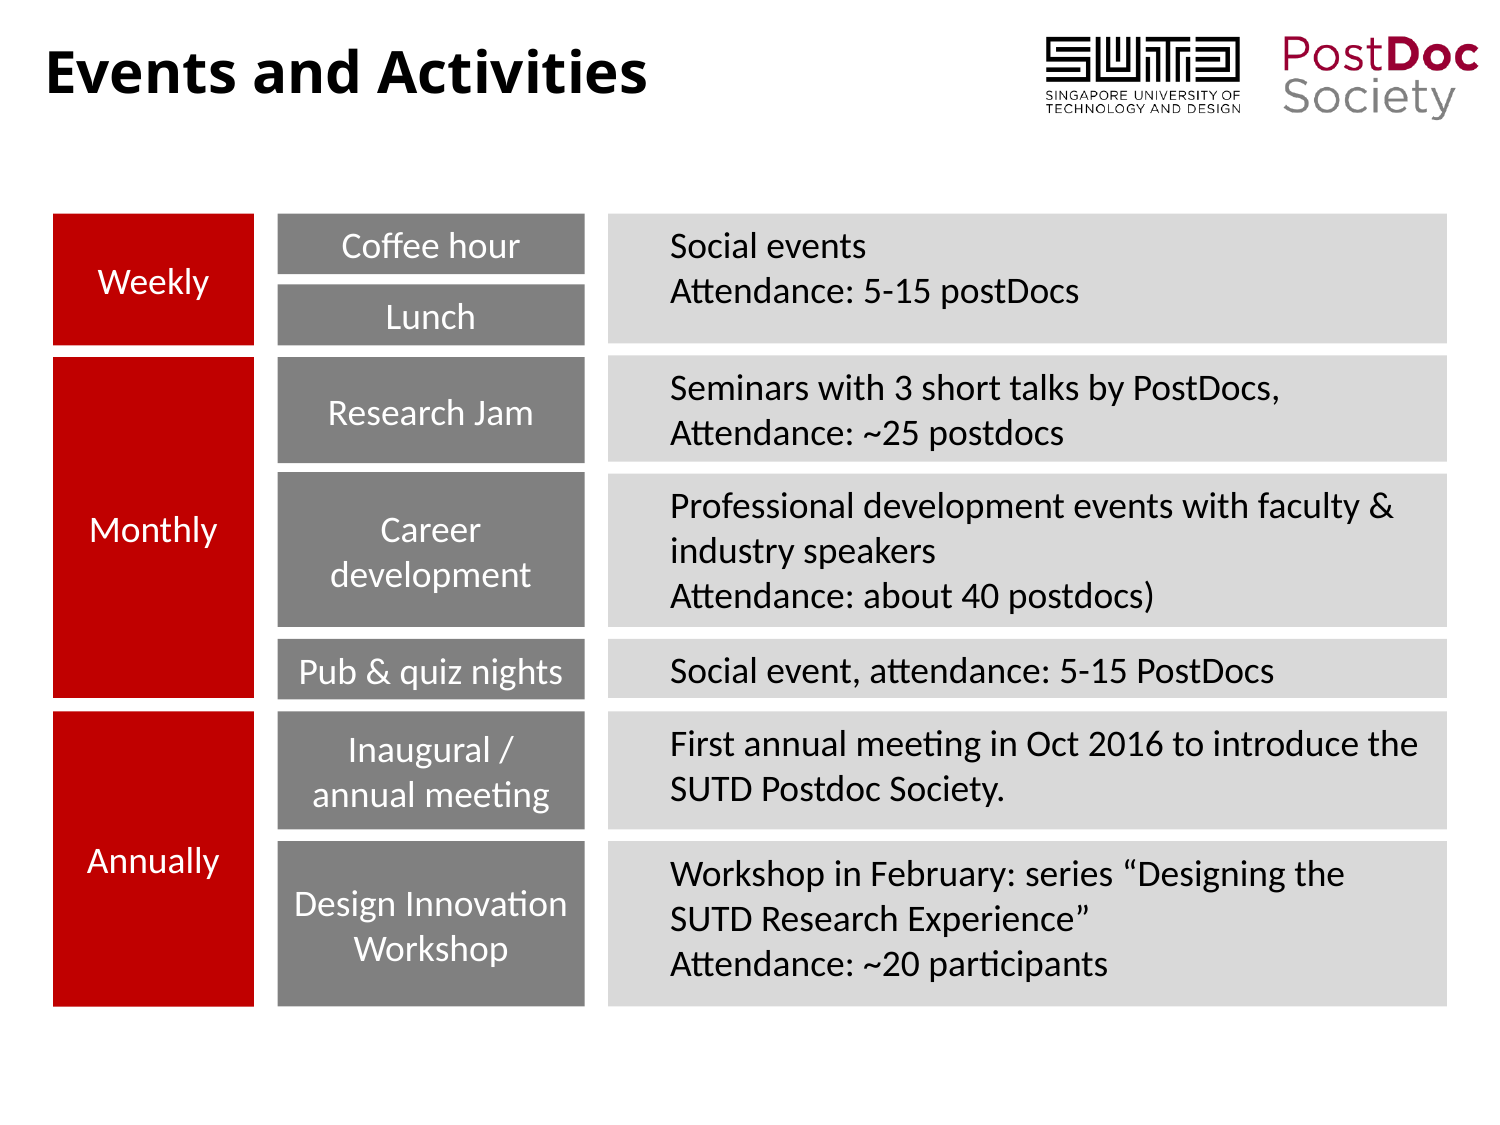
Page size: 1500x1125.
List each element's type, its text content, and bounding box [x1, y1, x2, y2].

list [29, 196, 1471, 1125]
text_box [53, 213, 1500, 1007]
picture [1040, 30, 1483, 124]
title Events and Activities [29, 30, 1022, 114]
